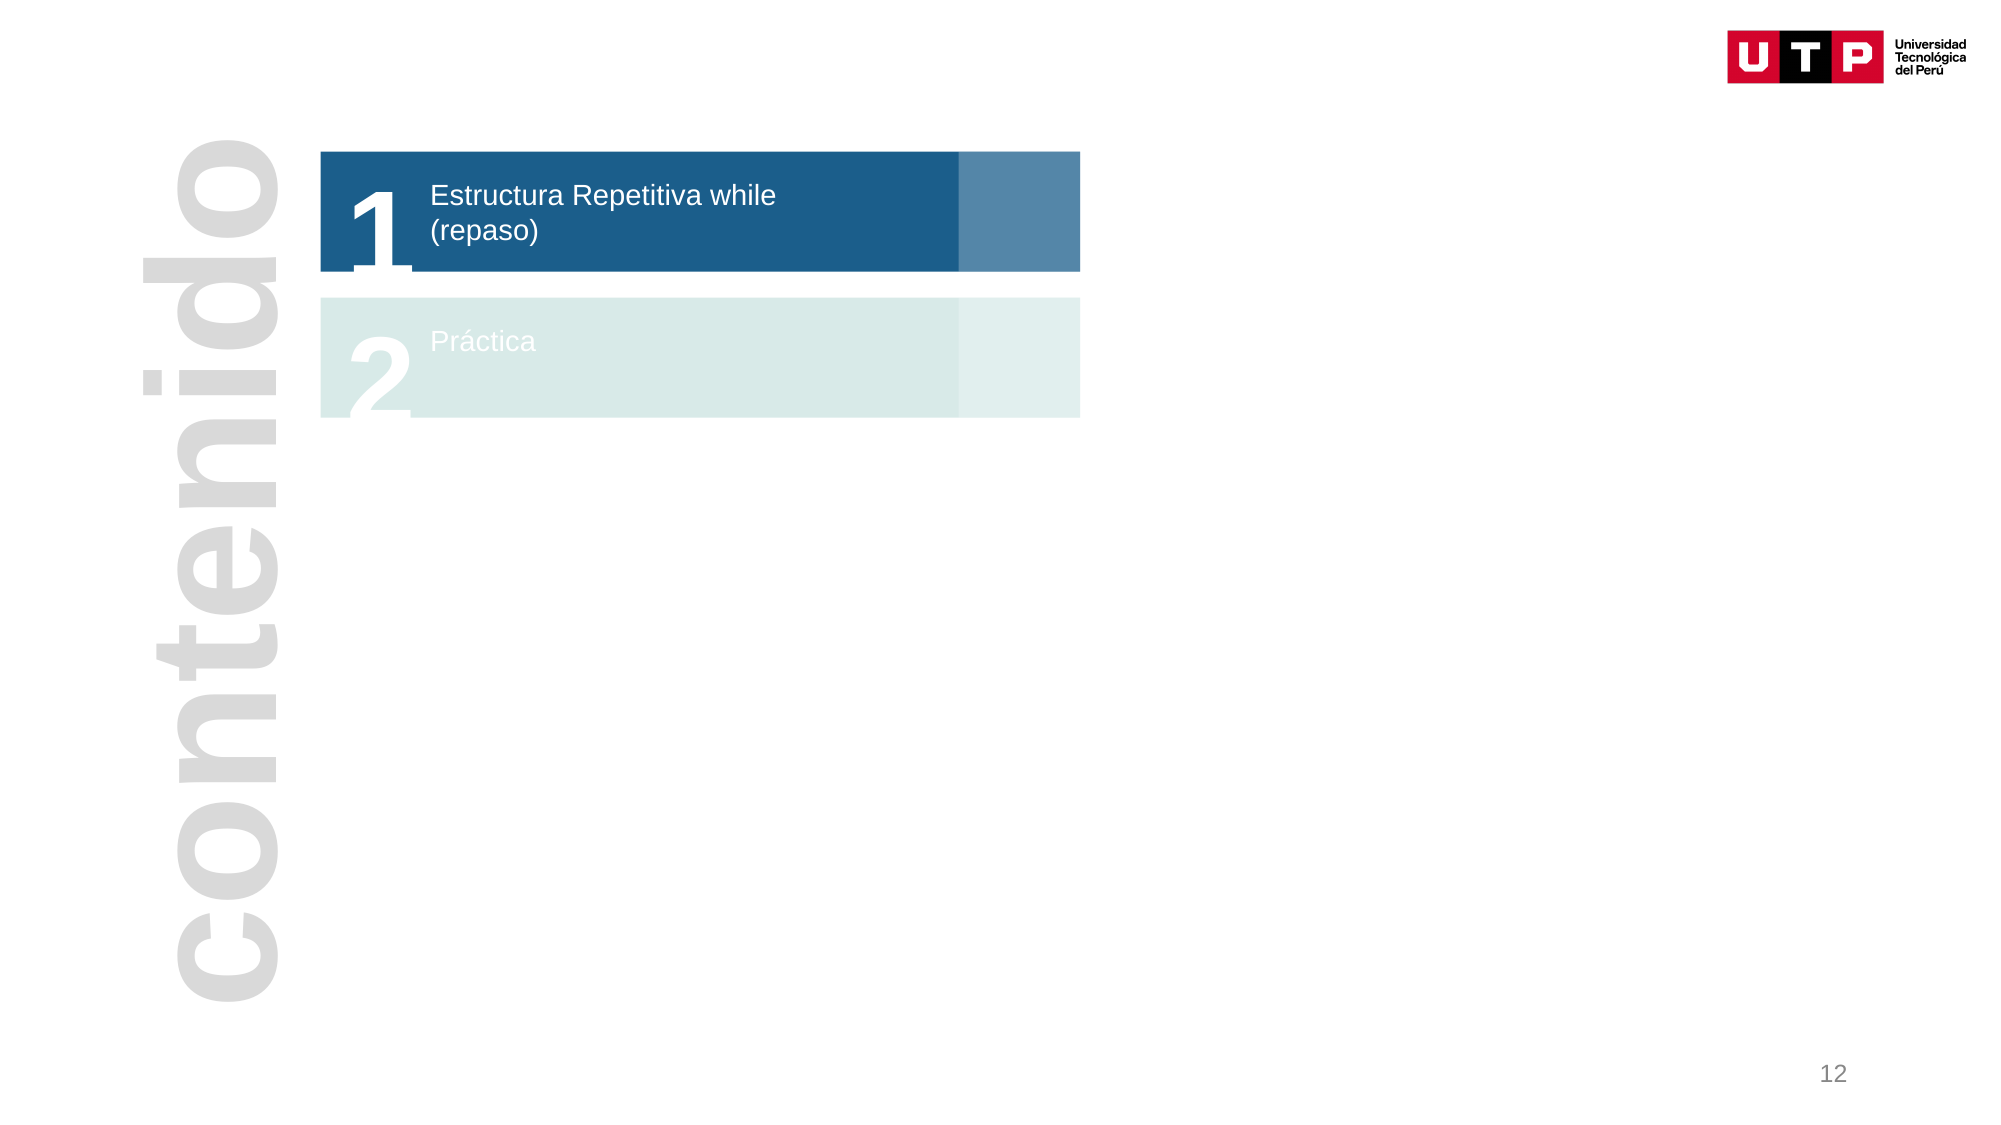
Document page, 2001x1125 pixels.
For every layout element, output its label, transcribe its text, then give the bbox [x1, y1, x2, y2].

text_box [293, 110, 1885, 1033]
slide_number 12 [1412, 1042, 1863, 1103]
text_box contenido [85, 118, 293, 1025]
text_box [320, 146, 1081, 314]
picture [1716, 22, 1973, 89]
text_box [320, 321, 1081, 460]
